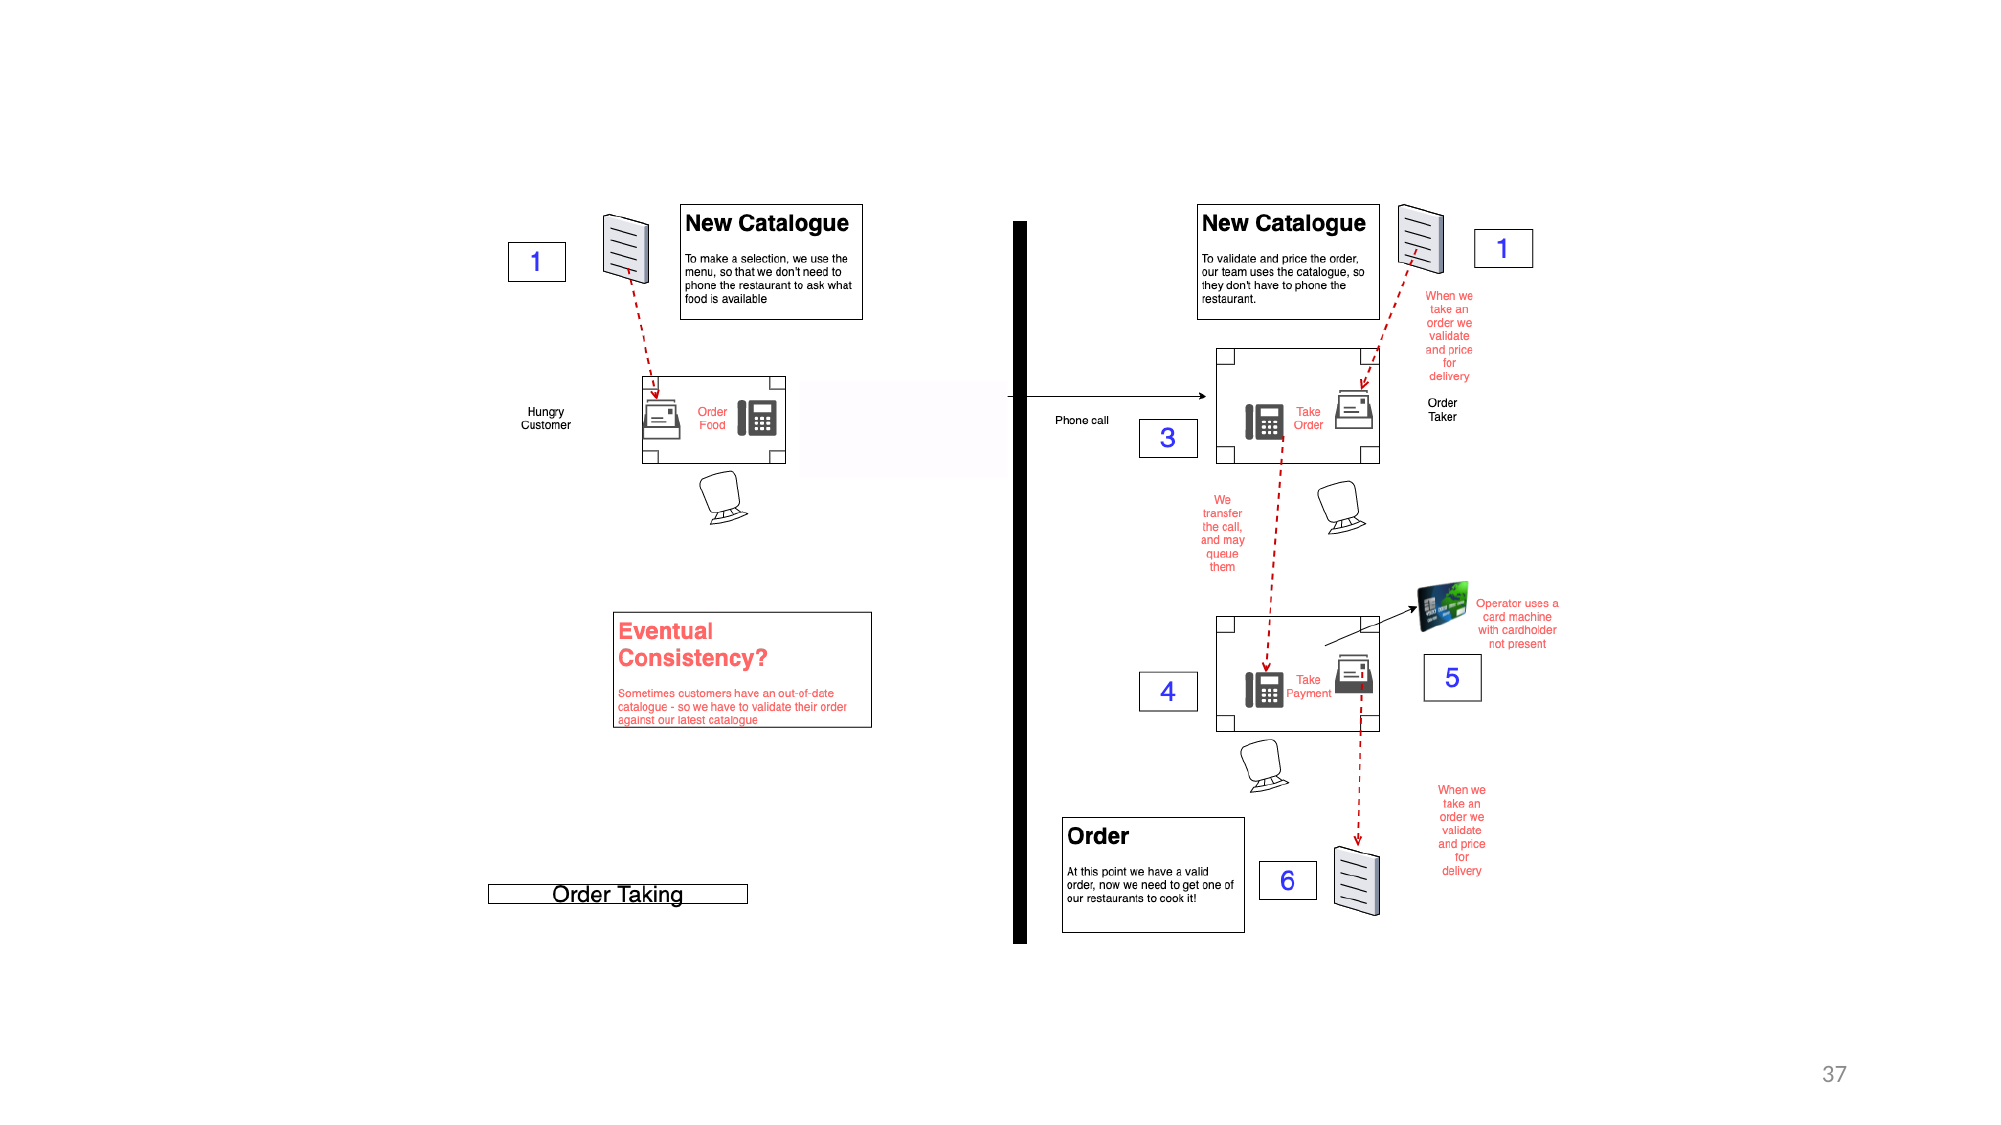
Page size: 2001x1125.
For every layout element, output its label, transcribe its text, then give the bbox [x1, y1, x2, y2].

picture [488, 194, 1561, 944]
slide_number 37 [1412, 1042, 1863, 1103]
